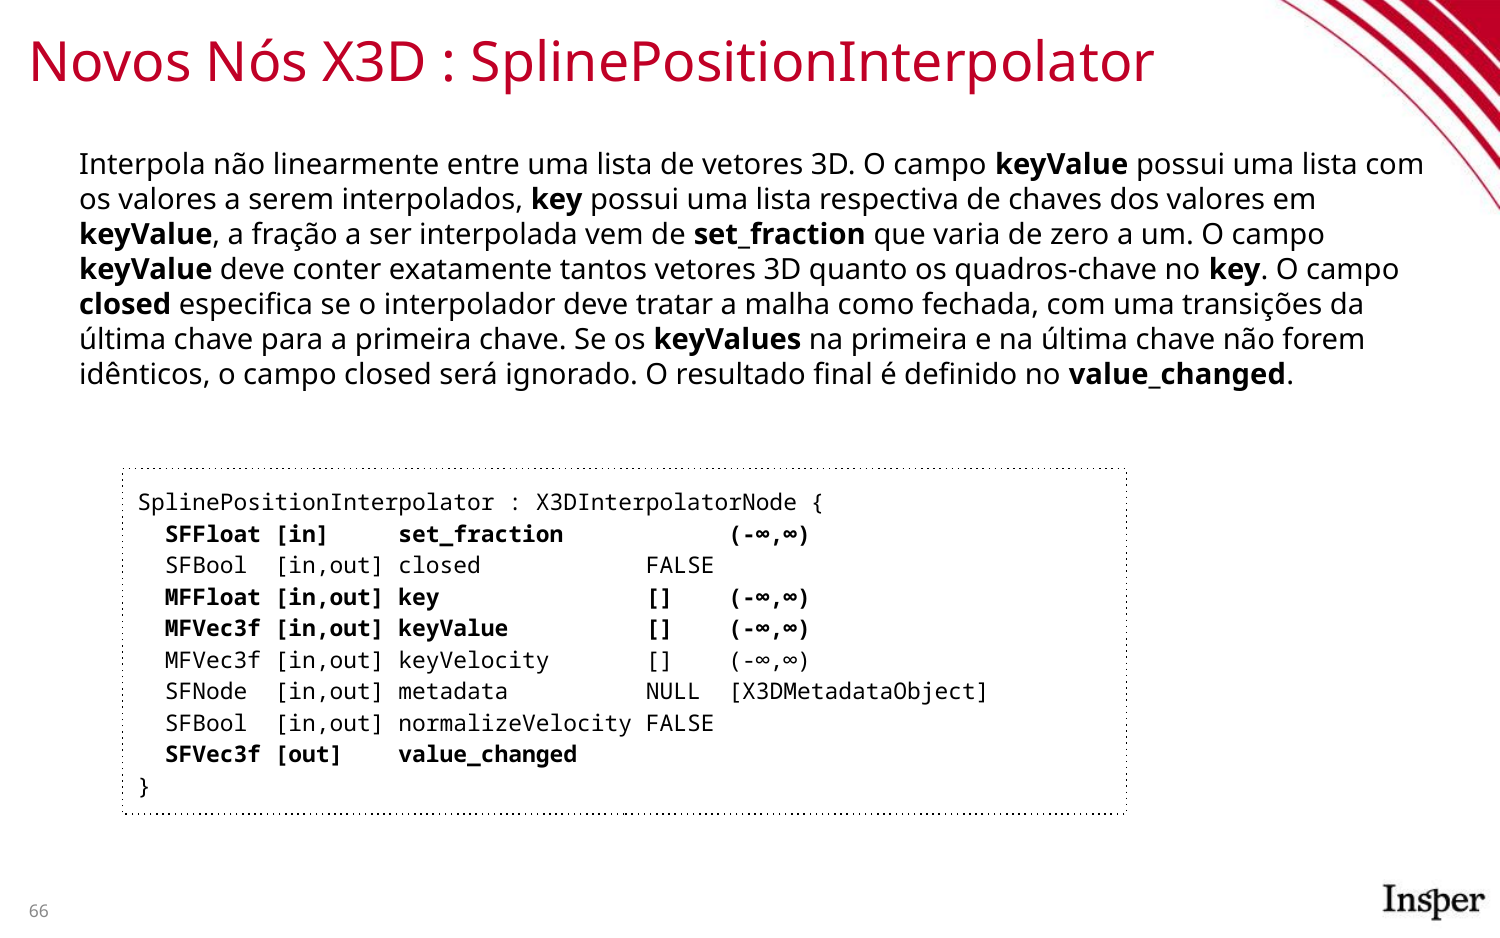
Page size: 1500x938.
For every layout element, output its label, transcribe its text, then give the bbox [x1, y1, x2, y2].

text_box SplinePositionInterpolator : X3DInterpolatorNode { SFFloat [in] set_fraction (-∞,∞) SFBool [in,out] closed FALSE MFFloat [in,out] key [] (-∞,∞) MFVec3f [in,out] keyValue [] (-∞,∞) MFVec3f [in,out] keyVelocity [] (-∞,∞) SFNode [in,out] metadata NULL [X3DMetadataObject] SFBool [in,out] normalizeVelocity FALSE SFVec3f [out] value_changed } [122, 468, 1127, 815]
picture [249, 0, 1500, 938]
list Interpola não linearmente entre uma lista de vetores 3D. O campo keyValue possui uma lista com os valores a serem interpolados, key possui uma lista respectiva de chaves dos valores em keyValue, a fração a ser interpolada vem de set_fraction que varia de zero a um. O campo keyValue deve conter exatamente tantos vetores 3D quanto os quadros-chave no key. O campo closed especifica se o interpolador deve tratar a malha como fechada, com uma transições da última chave para a primeira chave. Se os keyValues na primeira e na última chave não forem idênticos, o campo closed será ignorado. O resultado final é definido no value_changed. [64, 137, 1447, 462]
title Novos Nós X3D : SplinePositionInterpolator [13, 18, 1397, 104]
slide_number 66 [0, 887, 78, 938]
